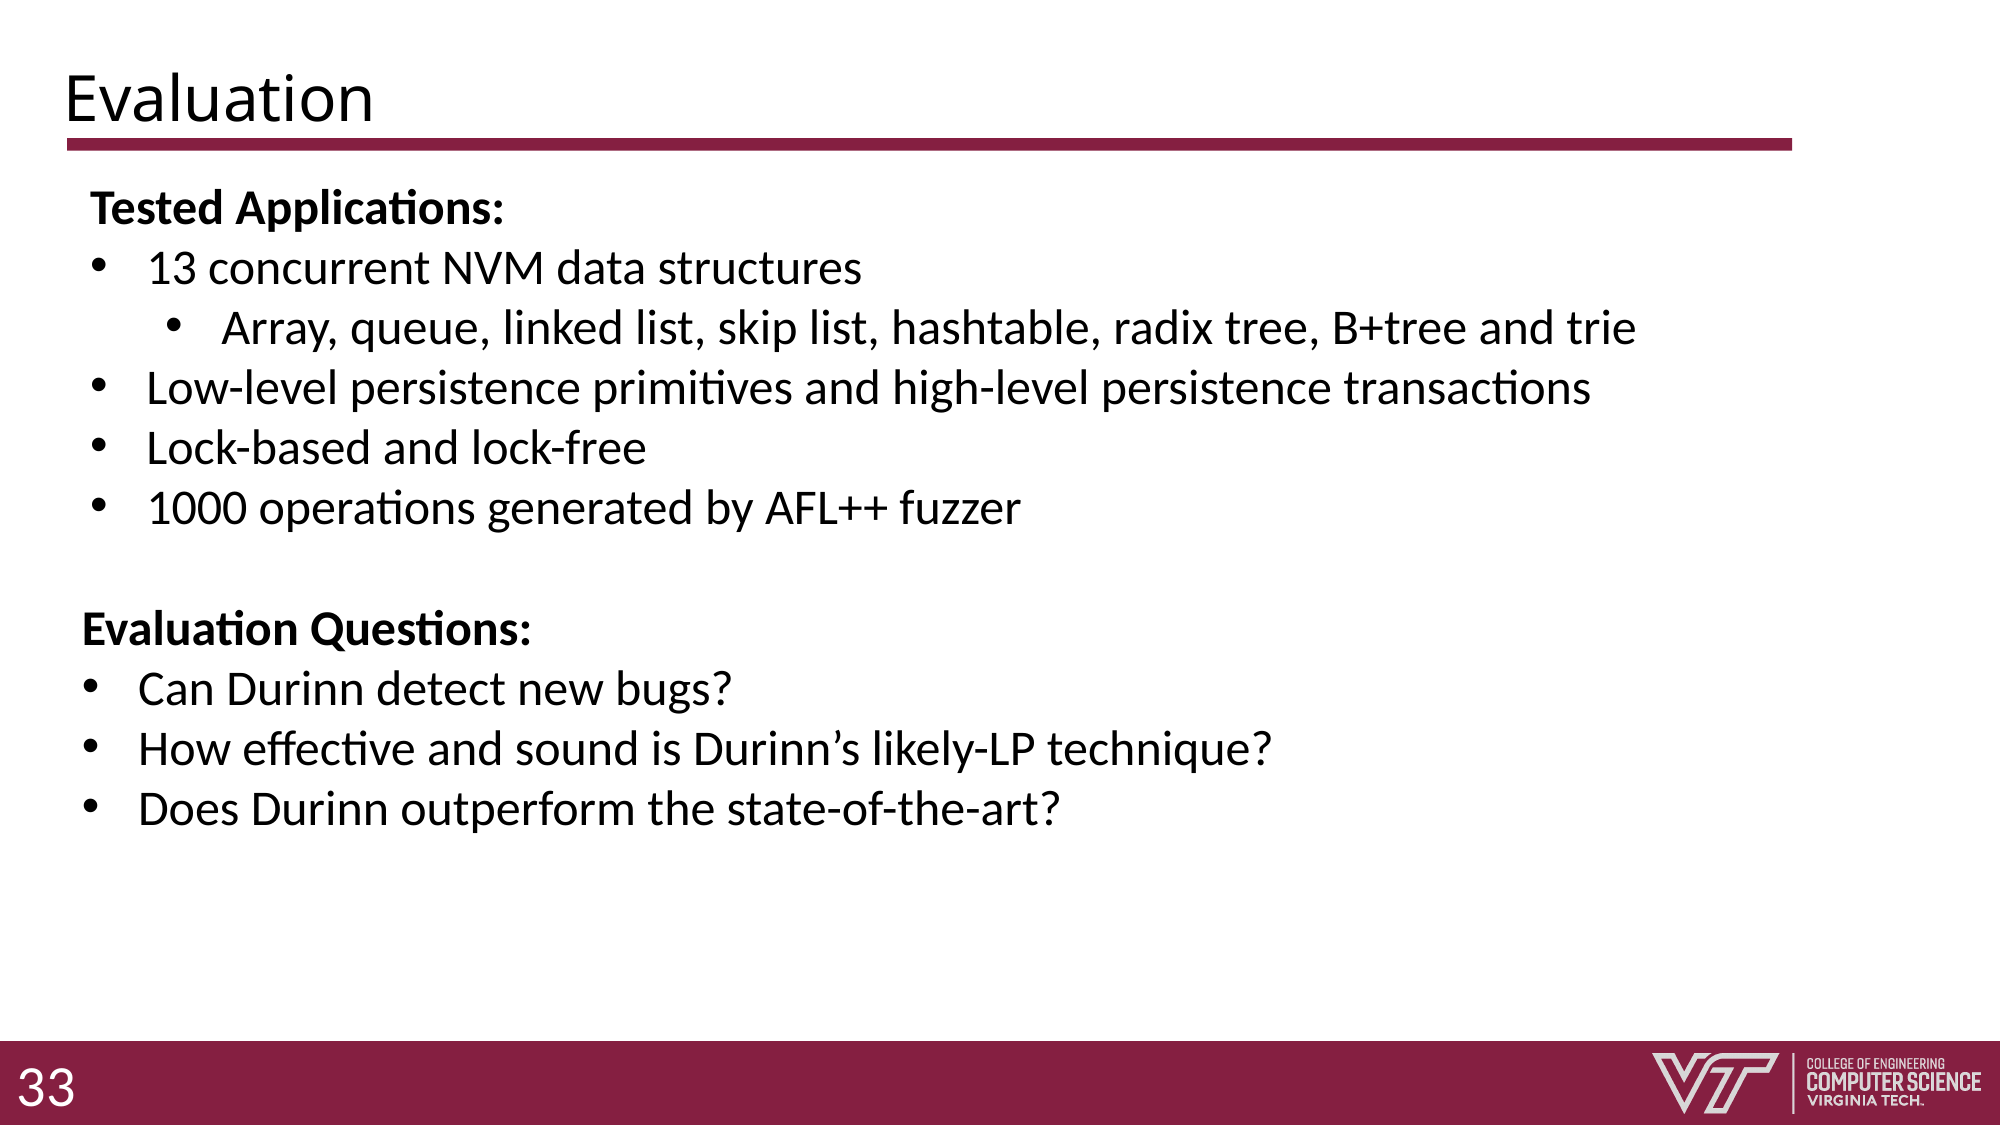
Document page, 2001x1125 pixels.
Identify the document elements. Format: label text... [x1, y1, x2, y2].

slide_number 33 [0, 1053, 91, 1114]
title Evaluation [48, 59, 1774, 144]
text_box Evaluation Questions: Can Durinn detect new bugs? How effective and sound is Durinn’s likely-LP technique? Does Durinn outperform the state-of-the-art? [67, 588, 1899, 843]
text_box Tested Applications: 13 concurrent NVM data structures Array, queue, linked list, skip list, hashtable, radix tree, B+tree and trie Low-level persistence primitives and high-level persistence transactions Lock-based and lock-free 1000 operations generated by AFL++ fuzzer [75, 167, 1907, 542]
